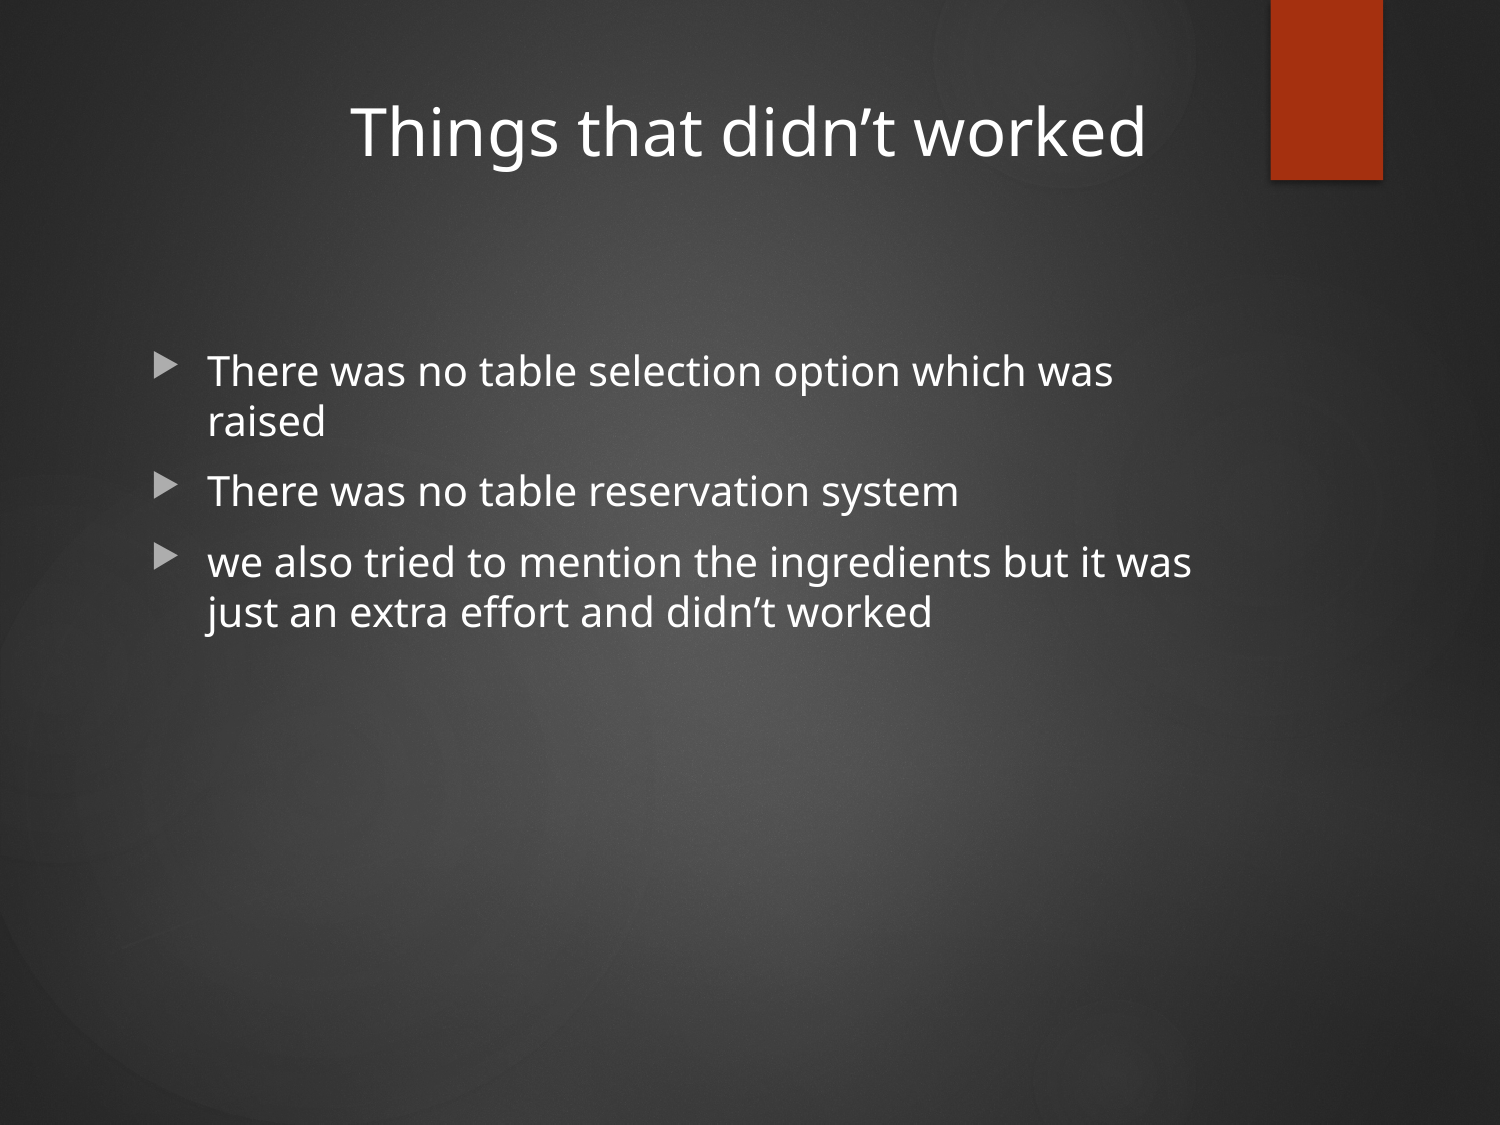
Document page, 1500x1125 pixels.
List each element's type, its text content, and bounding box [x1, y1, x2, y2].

list There was no table selection option which was raised There was no table reservation system we also tried to mention the ingredients but it was just an extra effort and didn’t worked [135, 336, 1237, 1025]
title Things that didn’t worked [0, 82, 1500, 286]
